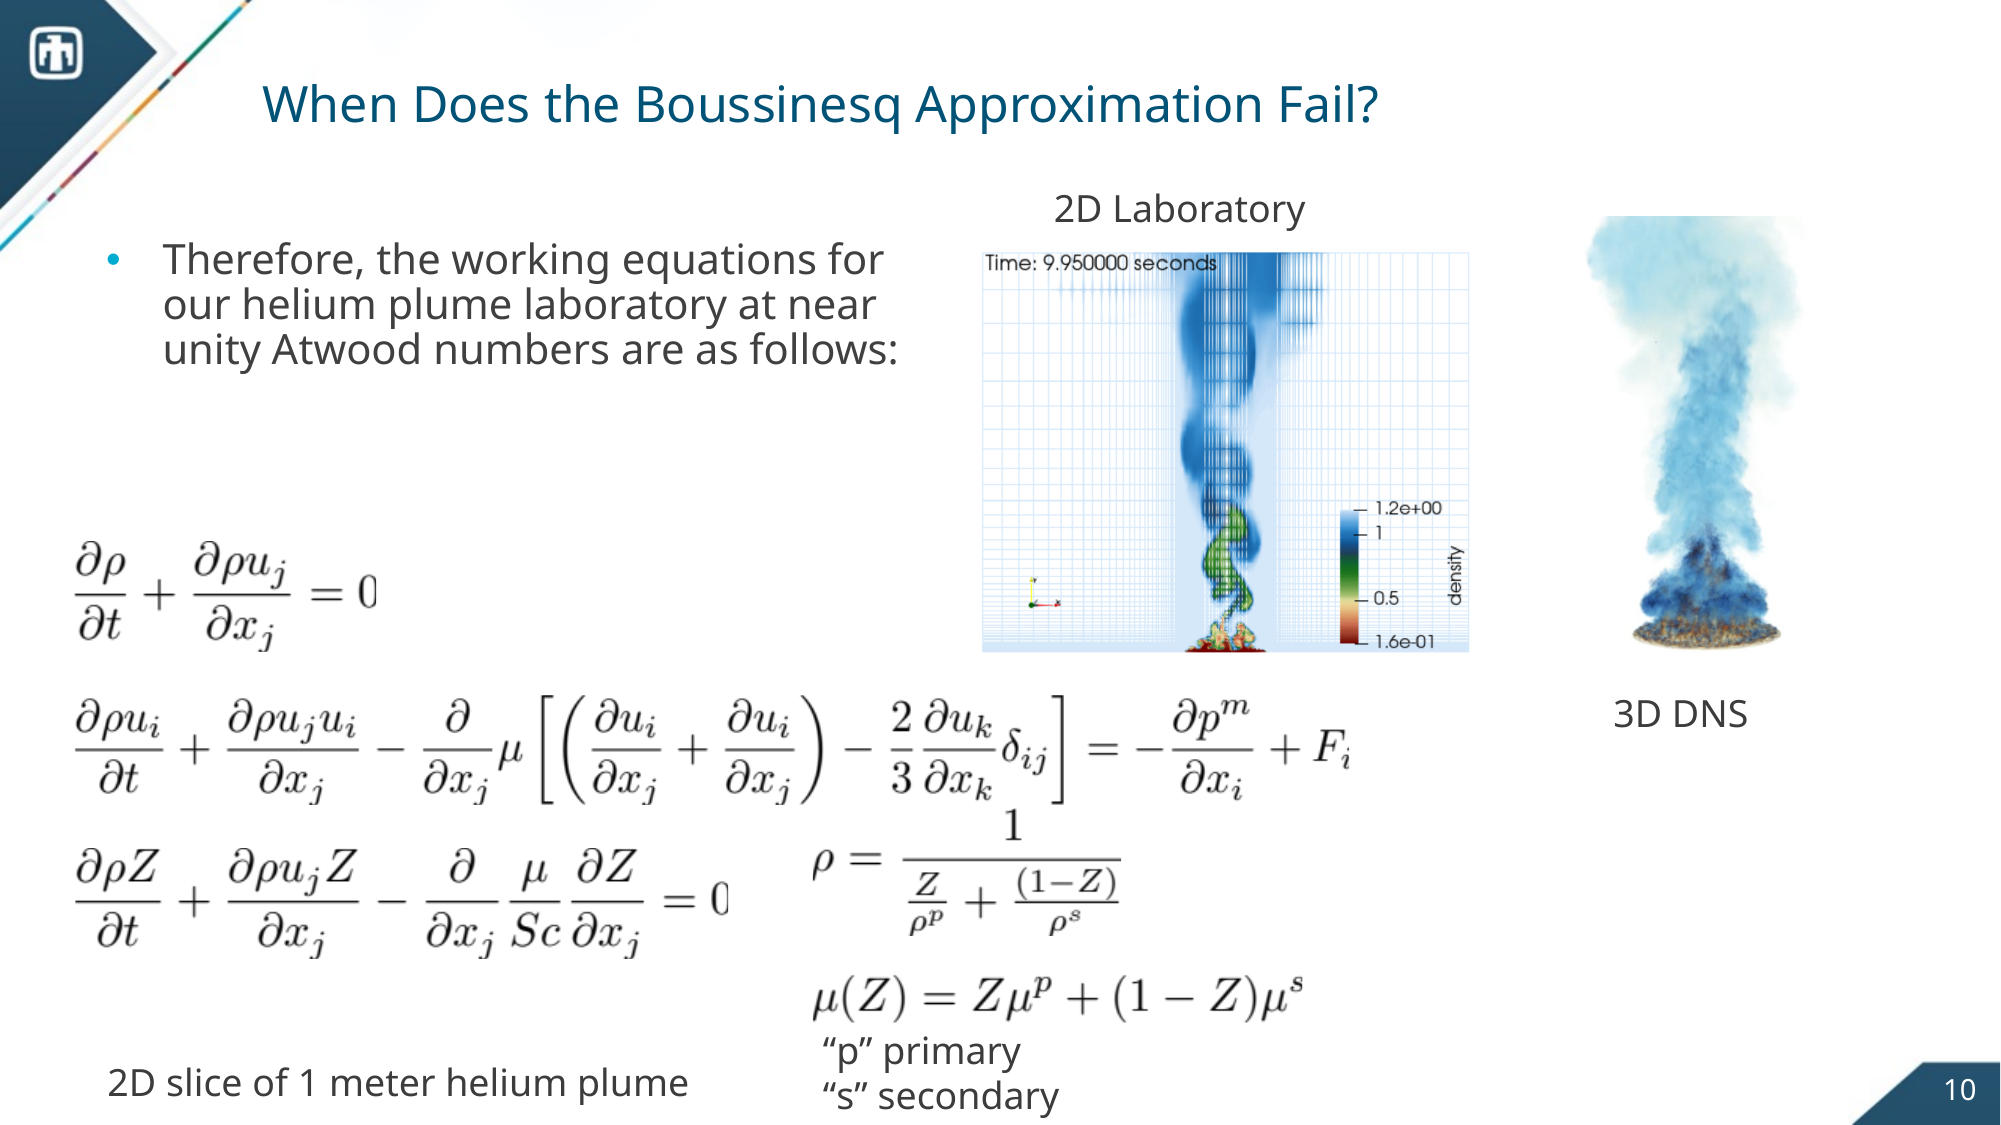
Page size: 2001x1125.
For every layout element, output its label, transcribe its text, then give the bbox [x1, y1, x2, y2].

picture [0, 0, 2001, 1125]
list Therefore, the working equations for our helium plume laboratory at near unity Atwood numbers are as follows: [106, 805, 908, 988]
text_box 2D slice of 1 meter helium plume [92, 1051, 705, 1112]
slide_number 10 [1919, 1061, 2000, 1122]
list Therefore, the working equations for our helium plume laboratory at near unity Atwood numbers are as follows: [106, 231, 908, 694]
title When Does the Boussinesq Approximation Fail? [262, 42, 1919, 170]
